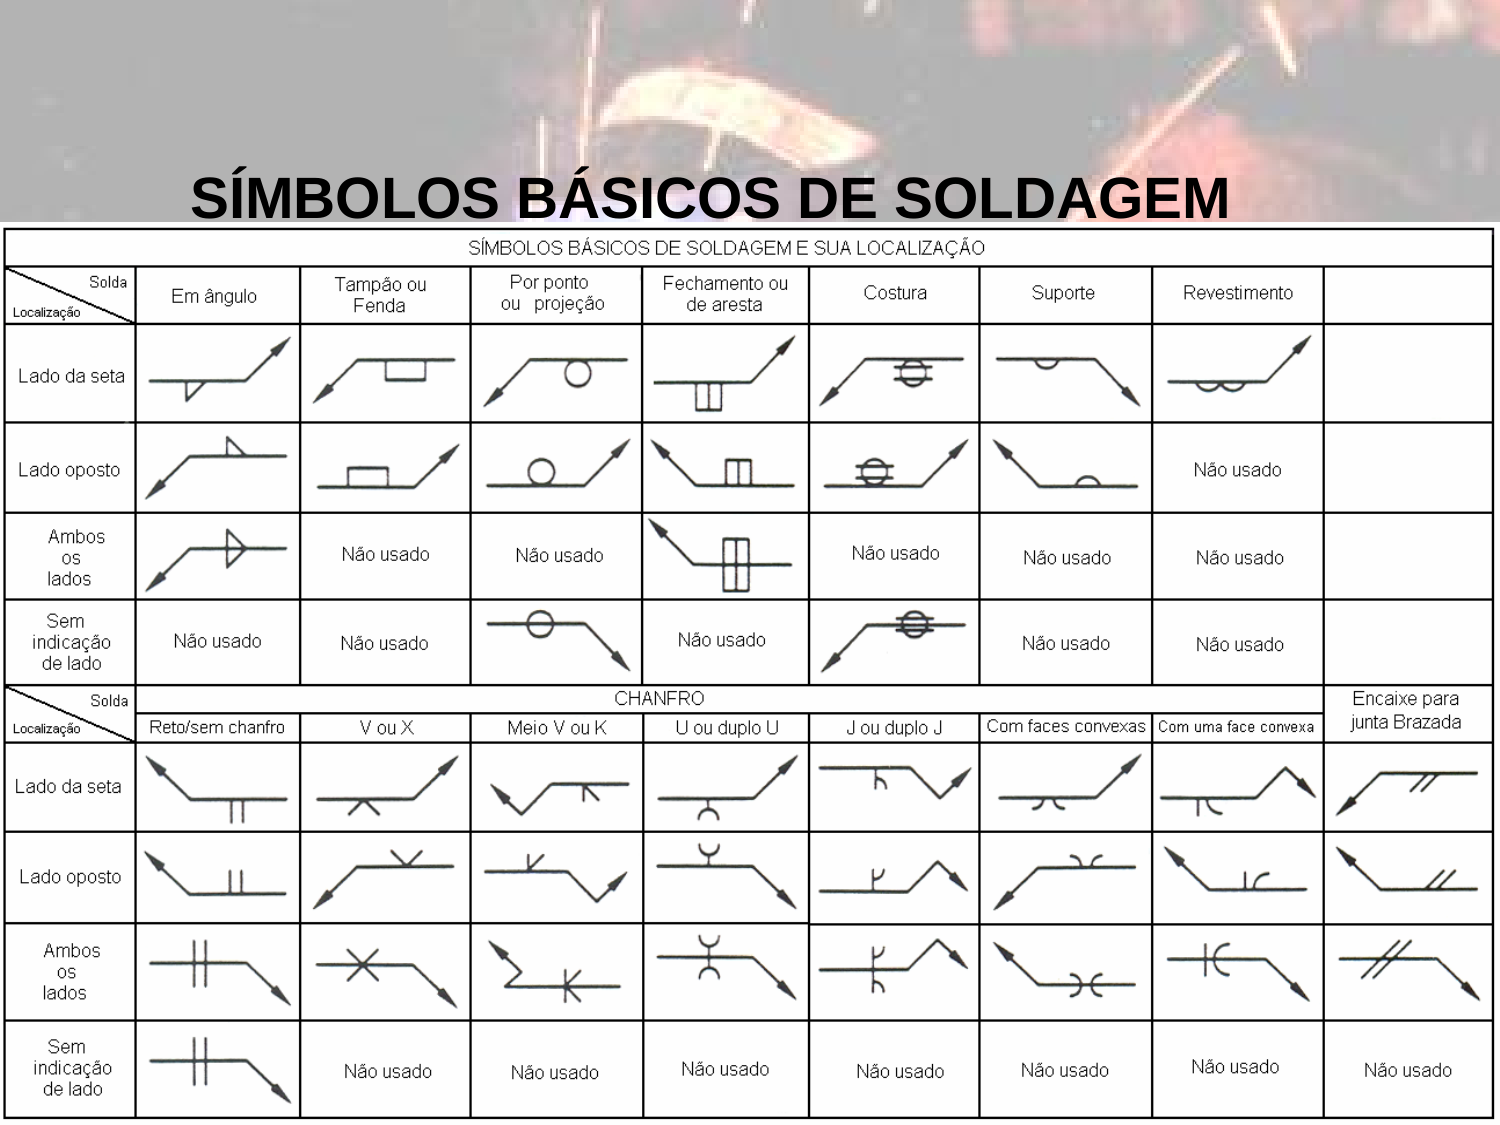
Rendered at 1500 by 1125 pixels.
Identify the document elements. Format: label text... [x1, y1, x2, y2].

text_box SÍMBOLOS BÁSICOS DE SOLDAGEM [175, 152, 1407, 220]
picture [0, 0, 1500, 1125]
